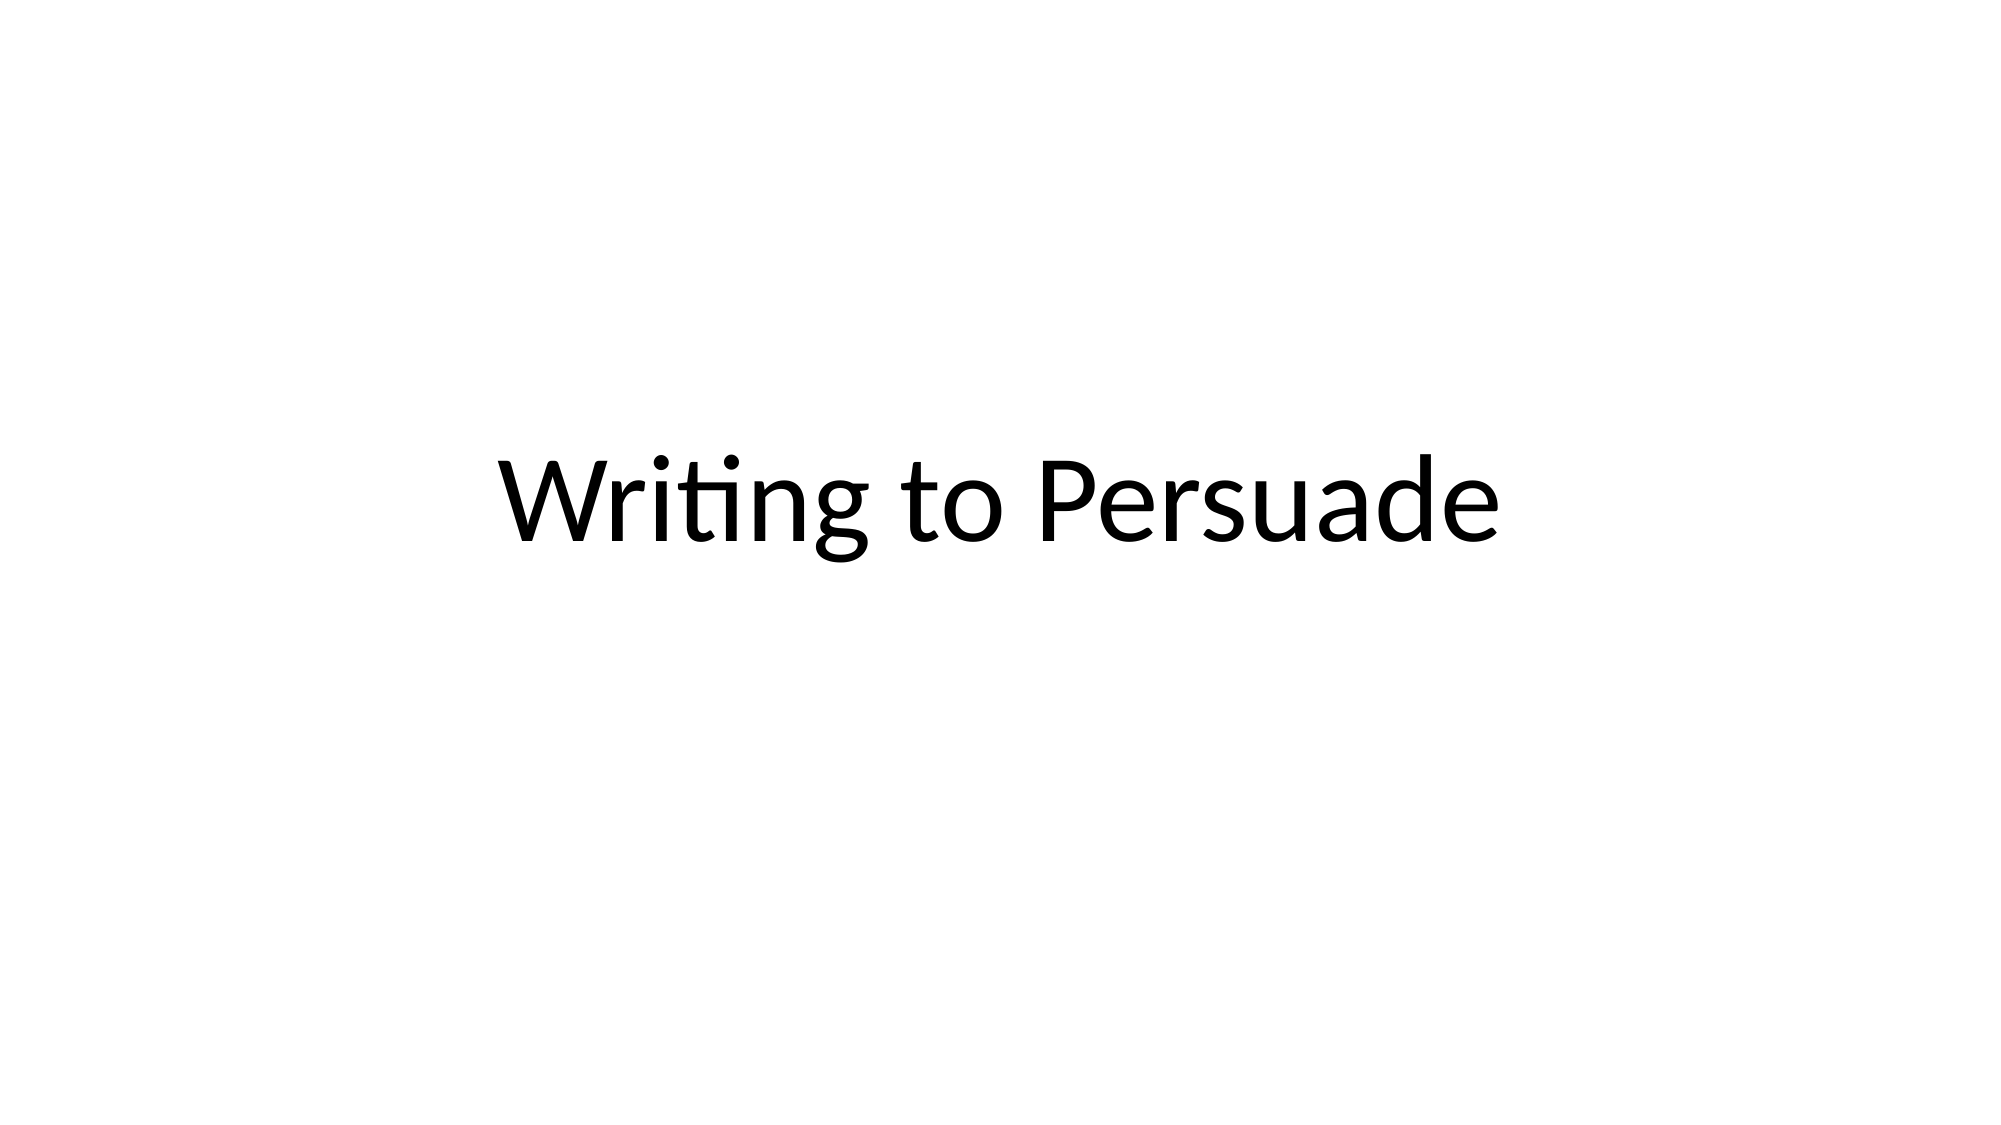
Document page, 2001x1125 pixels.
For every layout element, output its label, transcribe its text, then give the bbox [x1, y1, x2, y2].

title Writing to Persuade [249, 184, 1750, 576]
